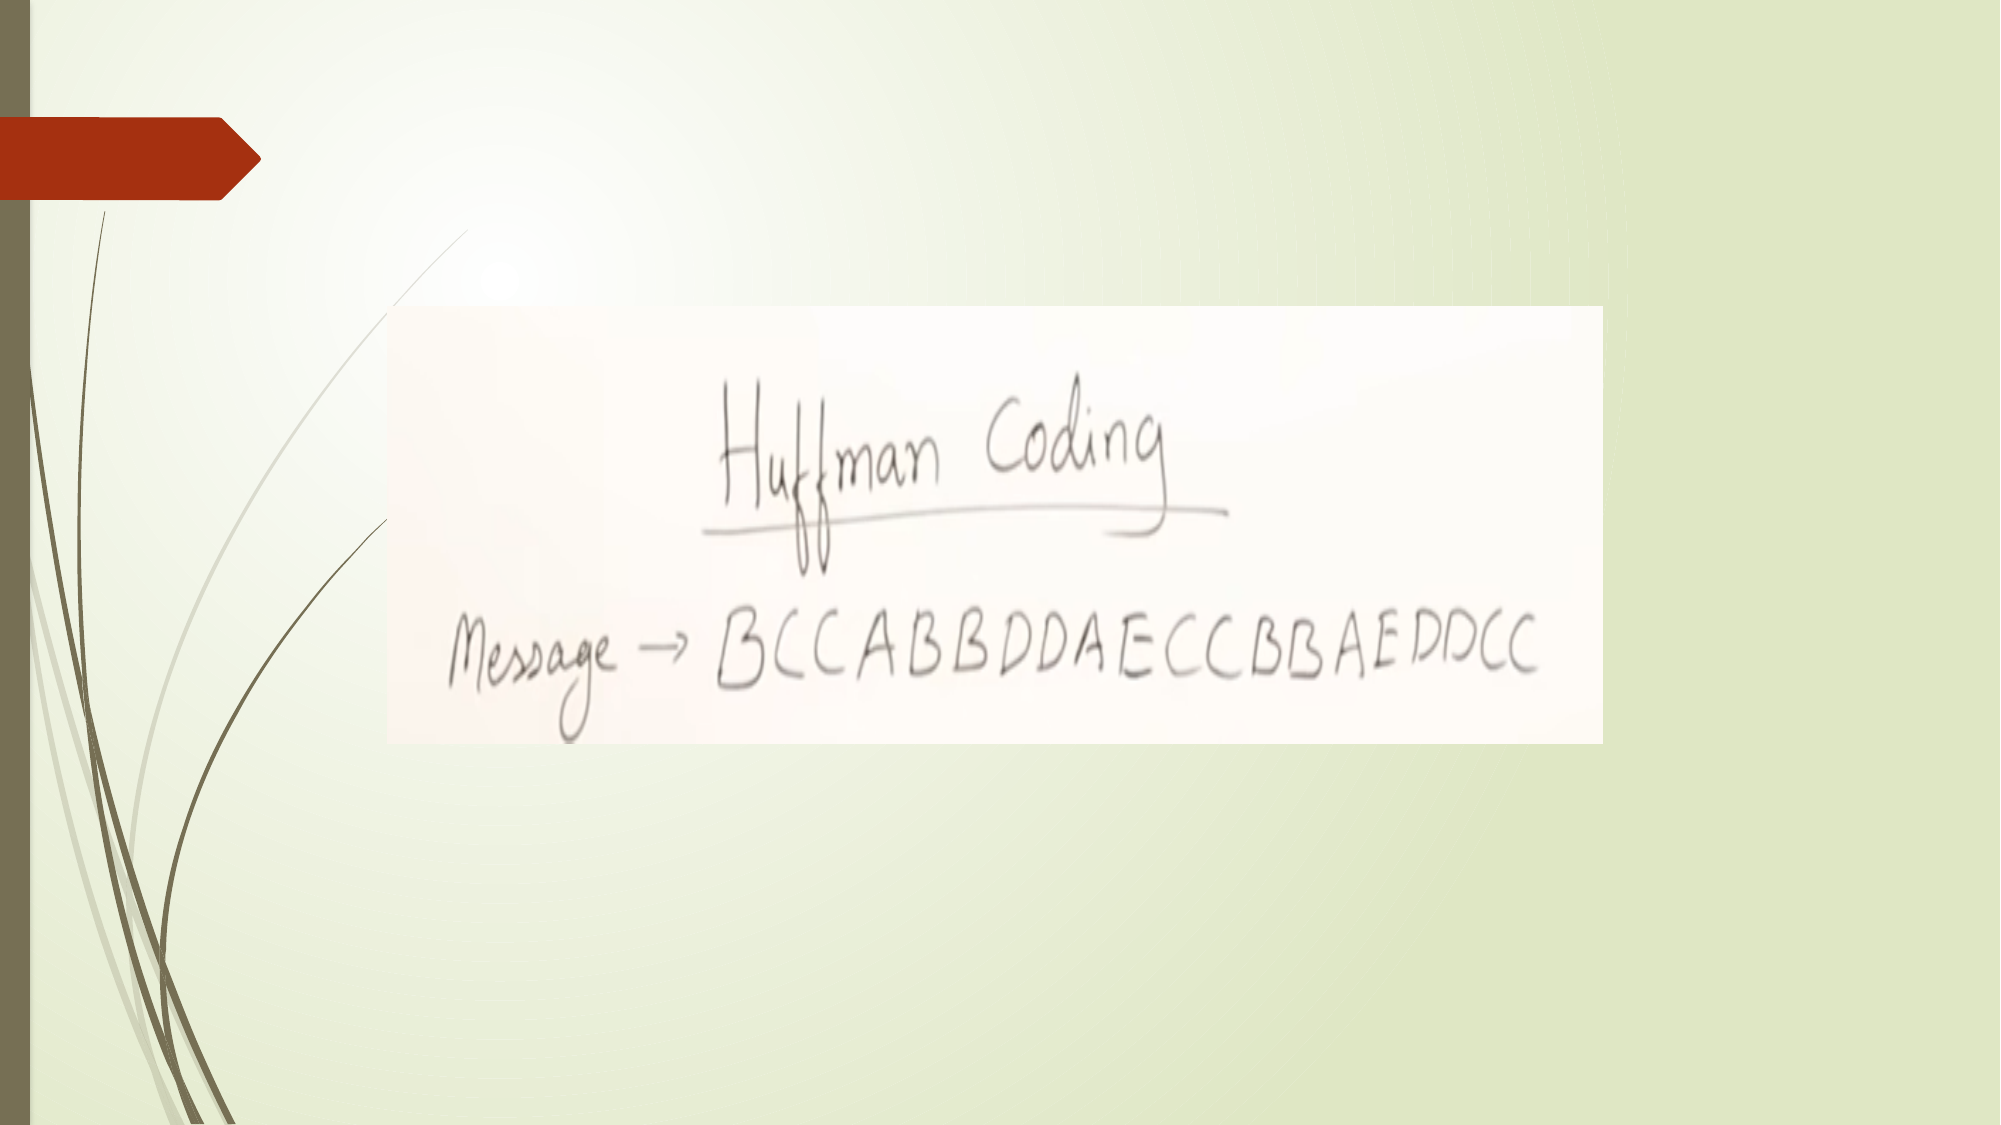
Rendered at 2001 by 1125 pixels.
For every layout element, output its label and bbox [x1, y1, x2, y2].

list [386, 306, 1604, 744]
